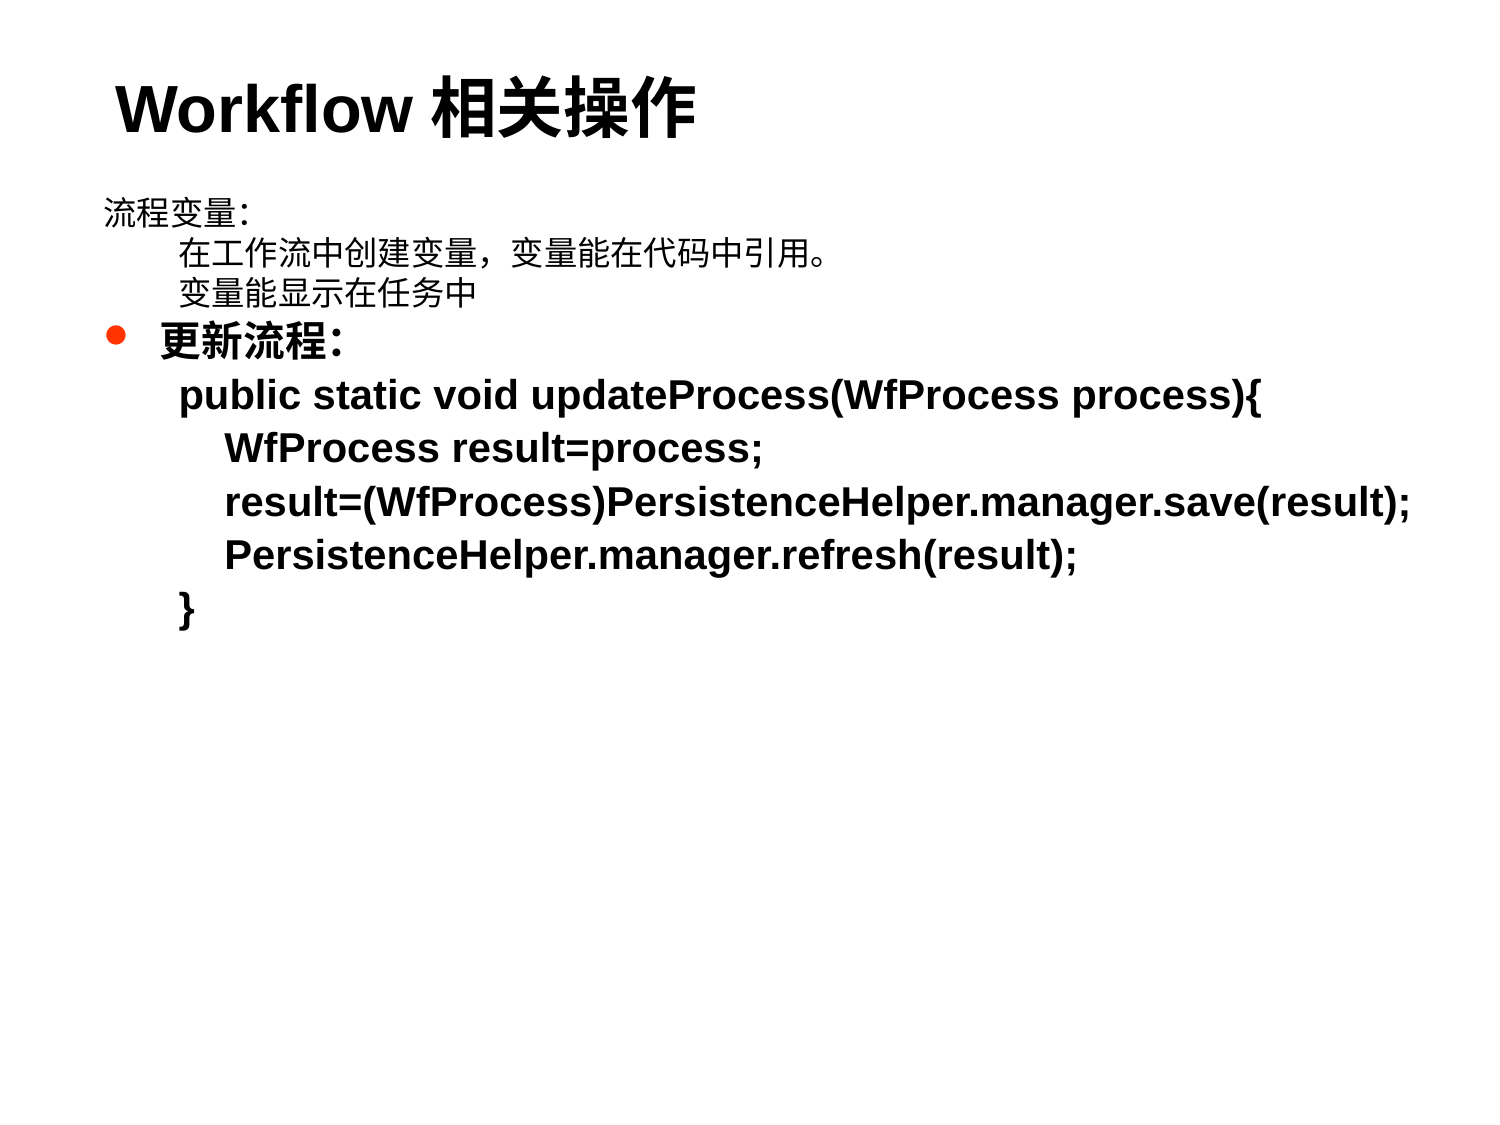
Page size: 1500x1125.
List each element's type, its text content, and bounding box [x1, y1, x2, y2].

title Workflow相关操作 [100, 52, 1395, 154]
text_box [74, 212, 1425, 1037]
text_box 流程变量： 在工作流中创建变量，变量能在代码中引用。 变量能显示在任务中 更新流程： public static void updateProcess(WfProcess process){ WfProcess result=process; result=(WfProcess)PersistenceHelper.manager.save(result); PersistenceHelper.manager.refresh(result); } [88, 184, 1439, 1009]
